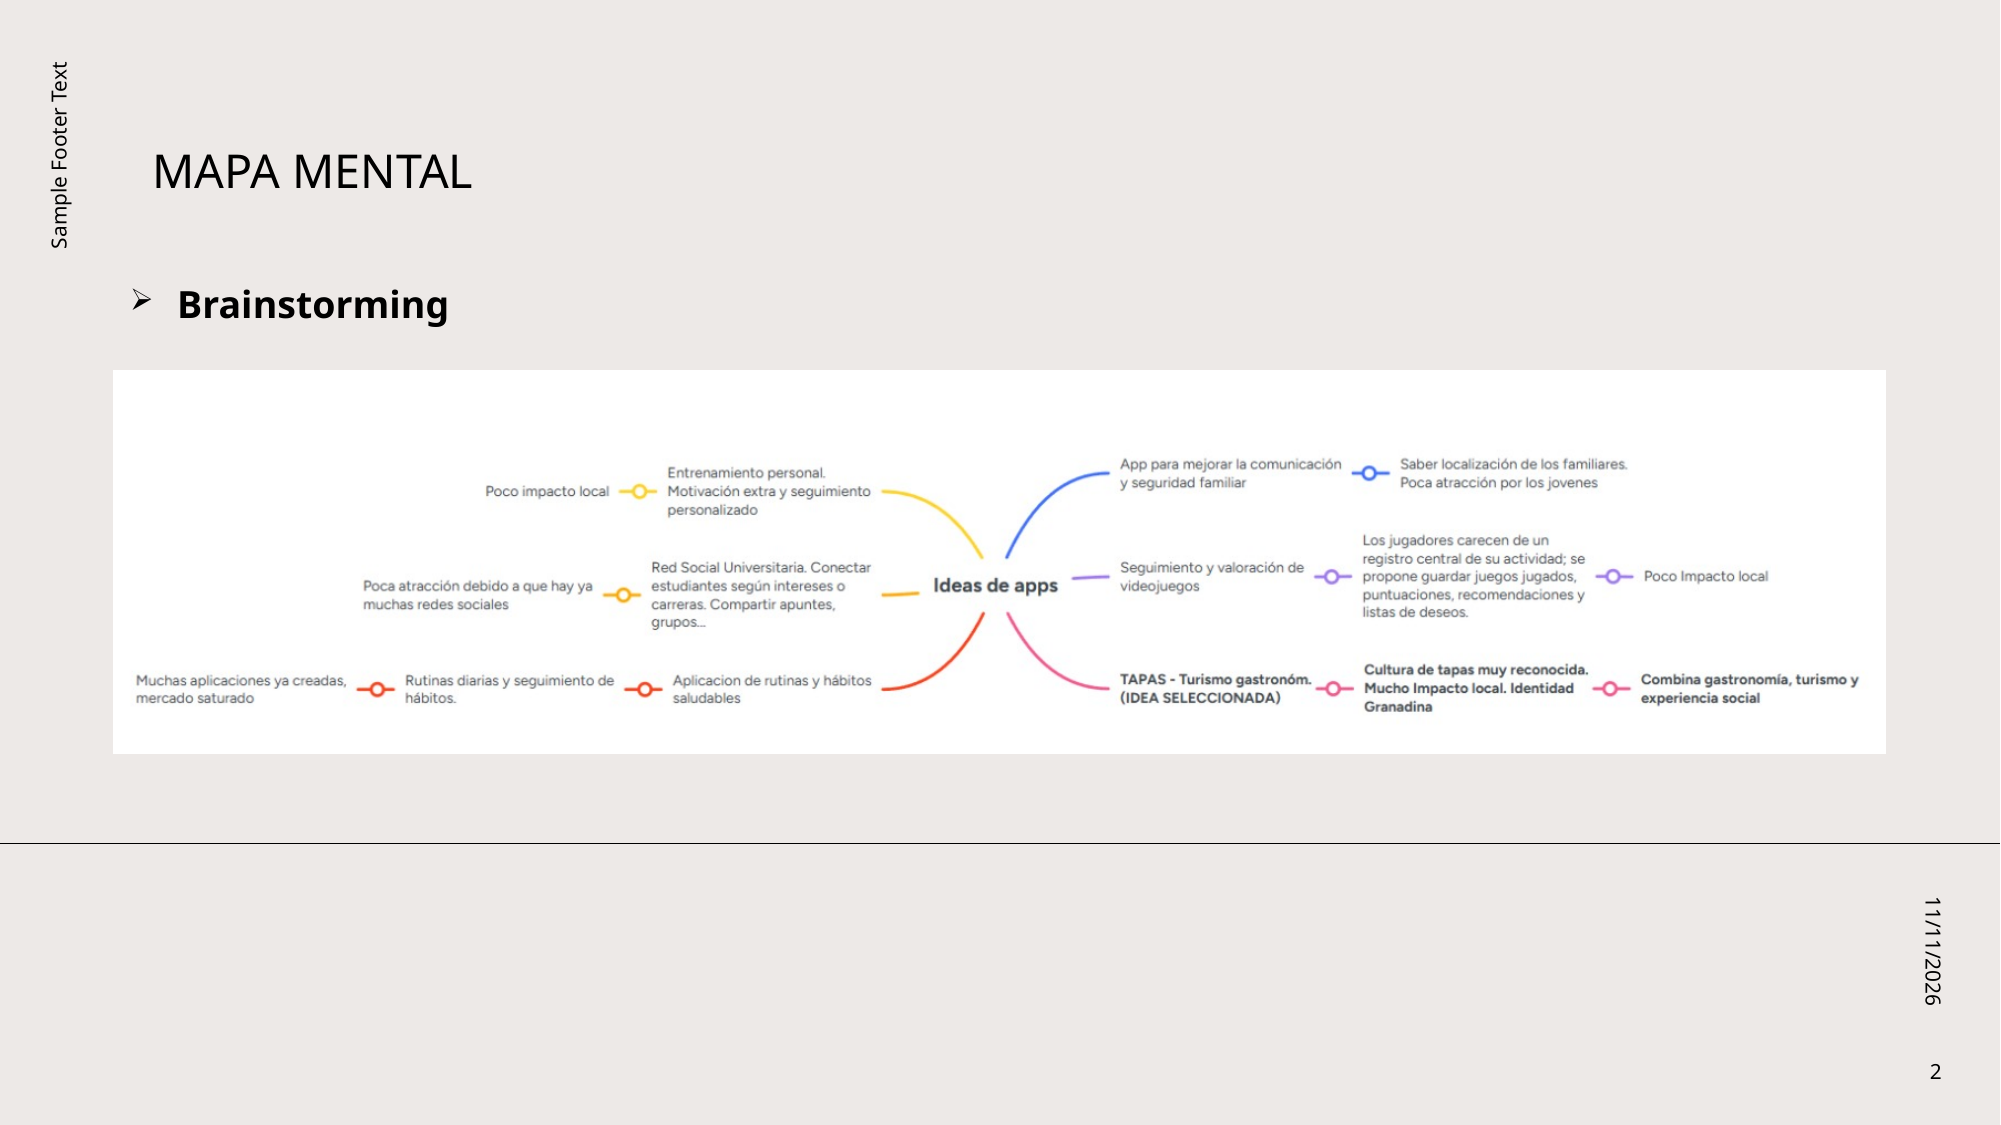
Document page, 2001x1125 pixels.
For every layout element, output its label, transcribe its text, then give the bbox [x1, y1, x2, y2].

slide_number 2 [1888, 1042, 1983, 1103]
title Mapa Mental [137, 141, 1704, 270]
footer Sample Footer Text [28, 47, 89, 536]
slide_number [1902, 576, 1963, 1021]
picture [113, 370, 1886, 754]
text_box Brainstorming [115, 269, 1245, 348]
